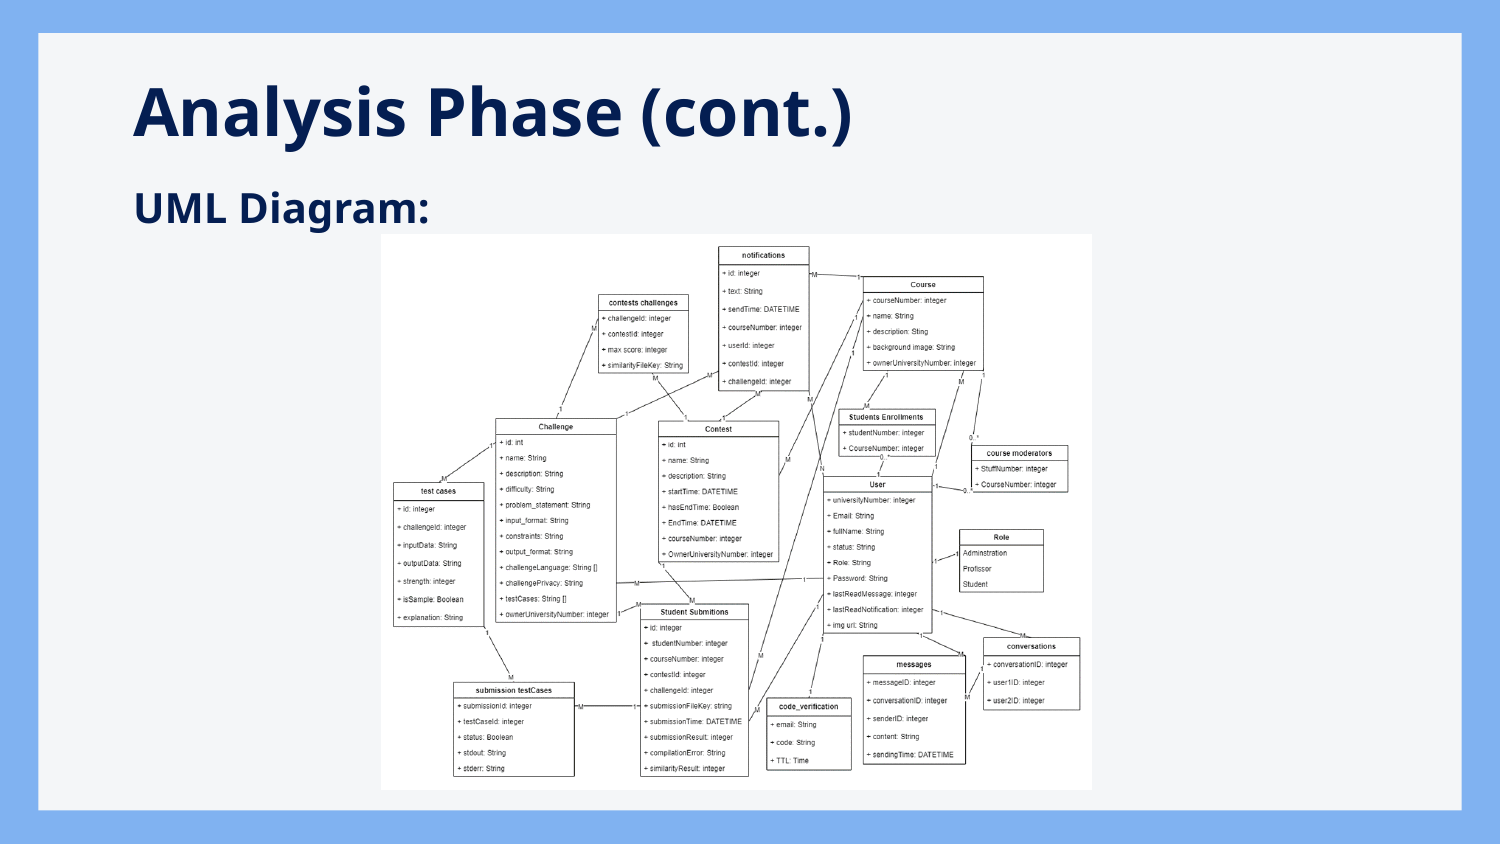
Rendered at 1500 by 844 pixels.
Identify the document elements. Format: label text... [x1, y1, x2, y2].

text_box UML Diagram: [118, 159, 868, 235]
picture [381, 234, 1092, 790]
title Analysis Phase (cont.) [118, 54, 1382, 160]
